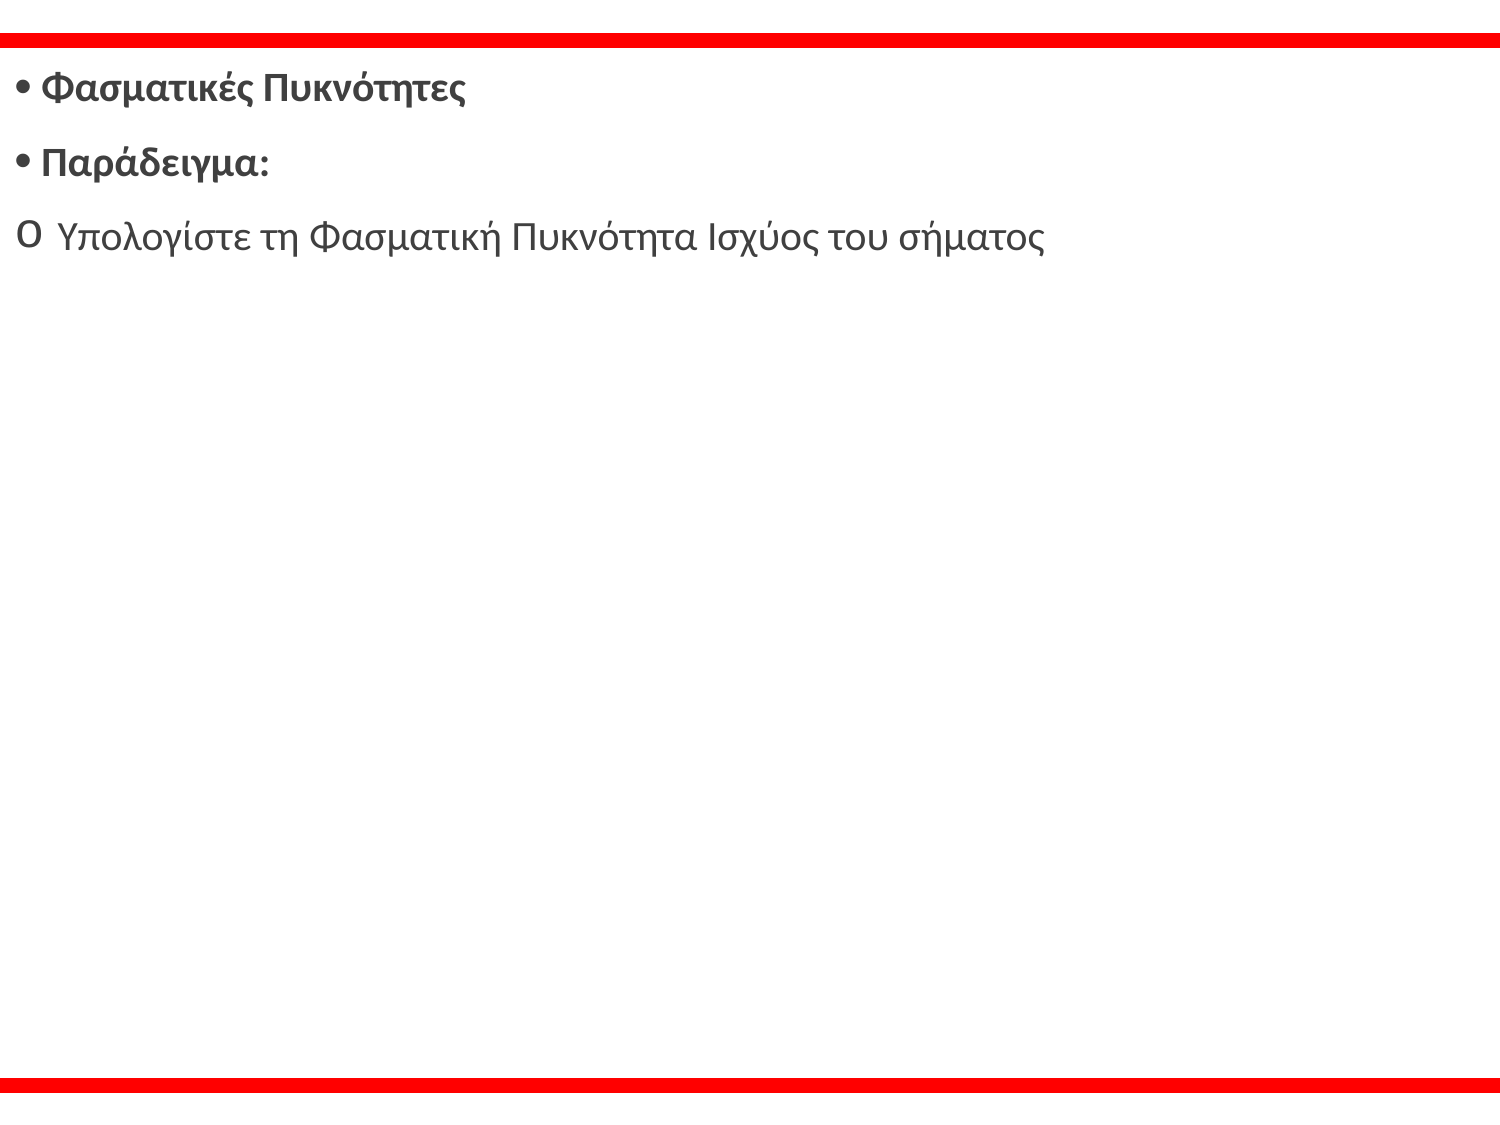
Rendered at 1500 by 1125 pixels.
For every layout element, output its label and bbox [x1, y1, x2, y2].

text_box [0, 1078, 1500, 1093]
text_box [0, 33, 1500, 48]
